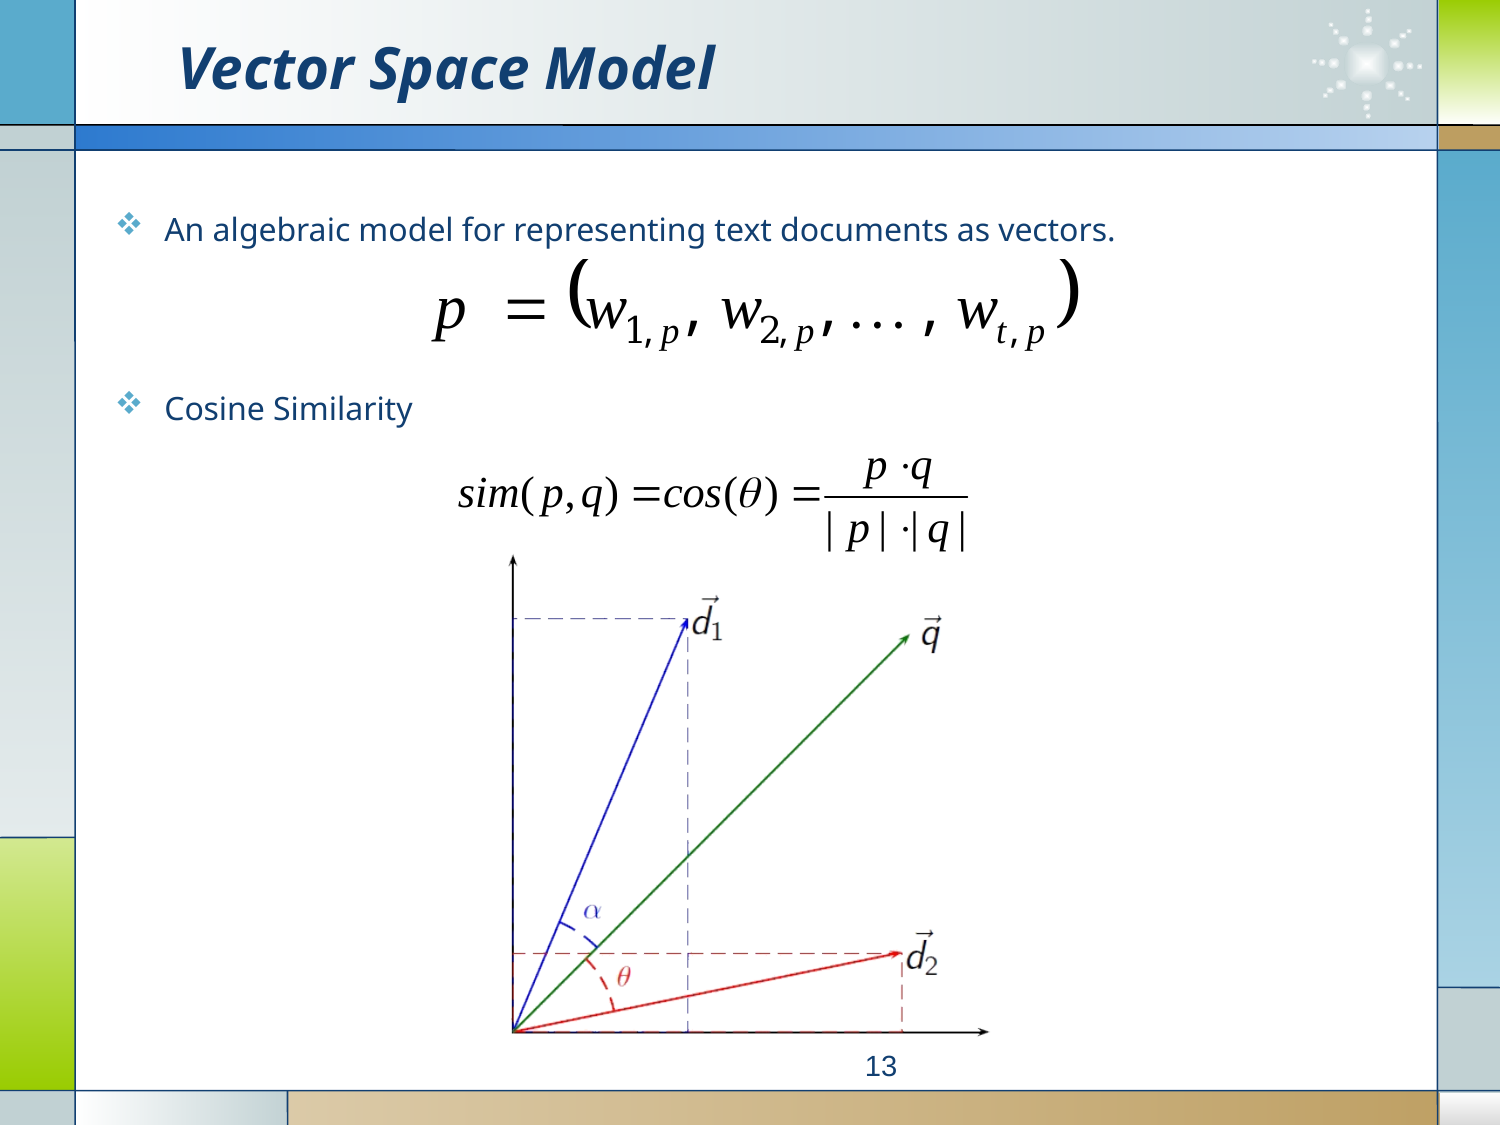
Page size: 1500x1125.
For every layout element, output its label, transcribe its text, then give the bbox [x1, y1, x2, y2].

picture [499, 549, 1001, 1042]
title Vector Space Model [162, 19, 1263, 113]
list An algebraic model for representing text documents as vectors. Cosine Similarity [99, 201, 1417, 438]
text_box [450, 437, 976, 560]
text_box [418, 259, 1082, 366]
slide_number 13 [562, 1050, 913, 1081]
